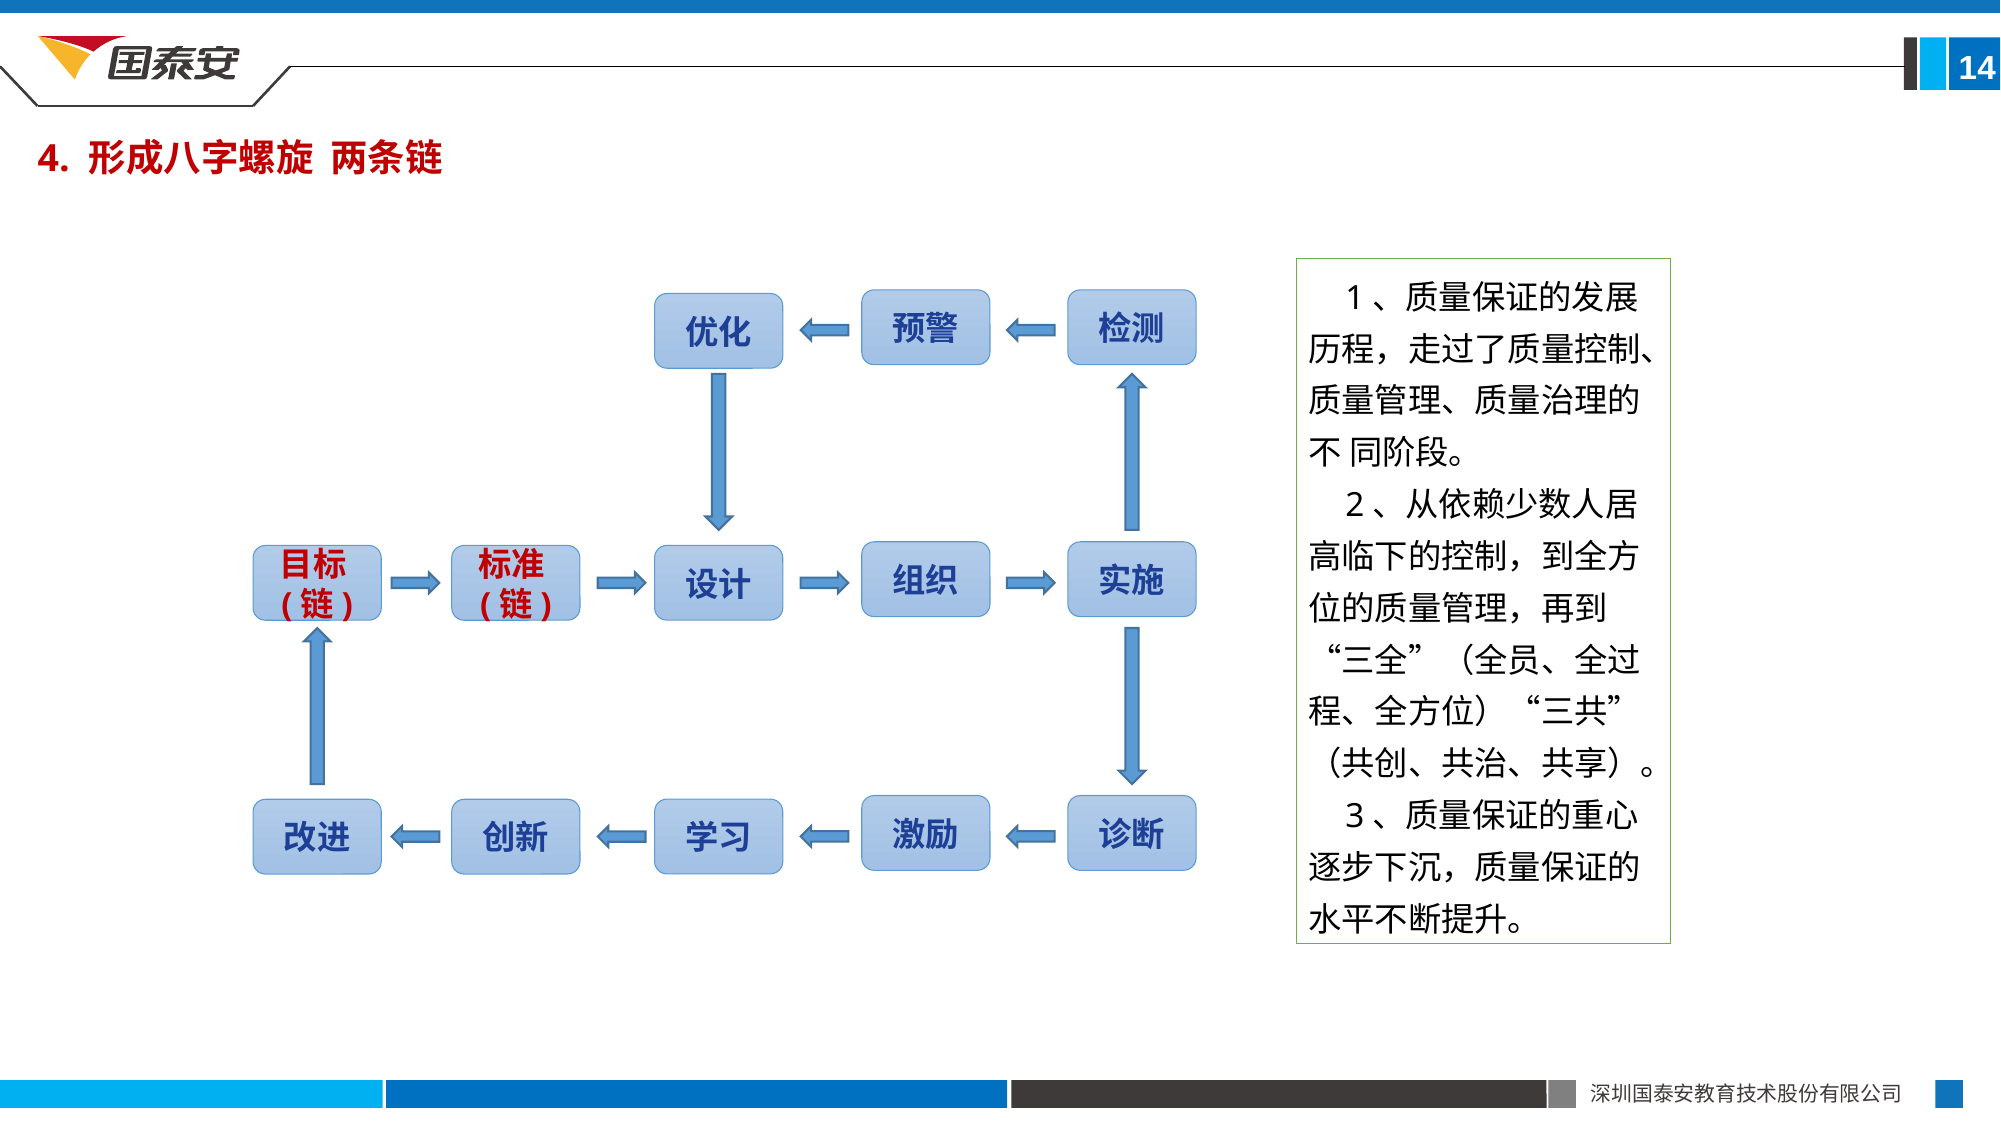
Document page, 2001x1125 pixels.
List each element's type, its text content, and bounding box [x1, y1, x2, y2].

text_box 4. 形成八字螺旋 两条链 [0, 104, 650, 187]
text_box 14 [1944, 38, 2000, 94]
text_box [0, 66, 290, 106]
text_box 1、质量保证的发展历程，走过了质量控制、质量管理、质量治理的不 同阶段。 2、从依赖少数人居高临下的控制，到全方位的质量管理，再到“三全”（全员、全过程、全方位）“三共”（共创、共治、共享）。 3、质量保证的重心逐步下沉，质量保证的水平不断提升。 [1296, 258, 1671, 944]
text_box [253, 289, 1197, 875]
